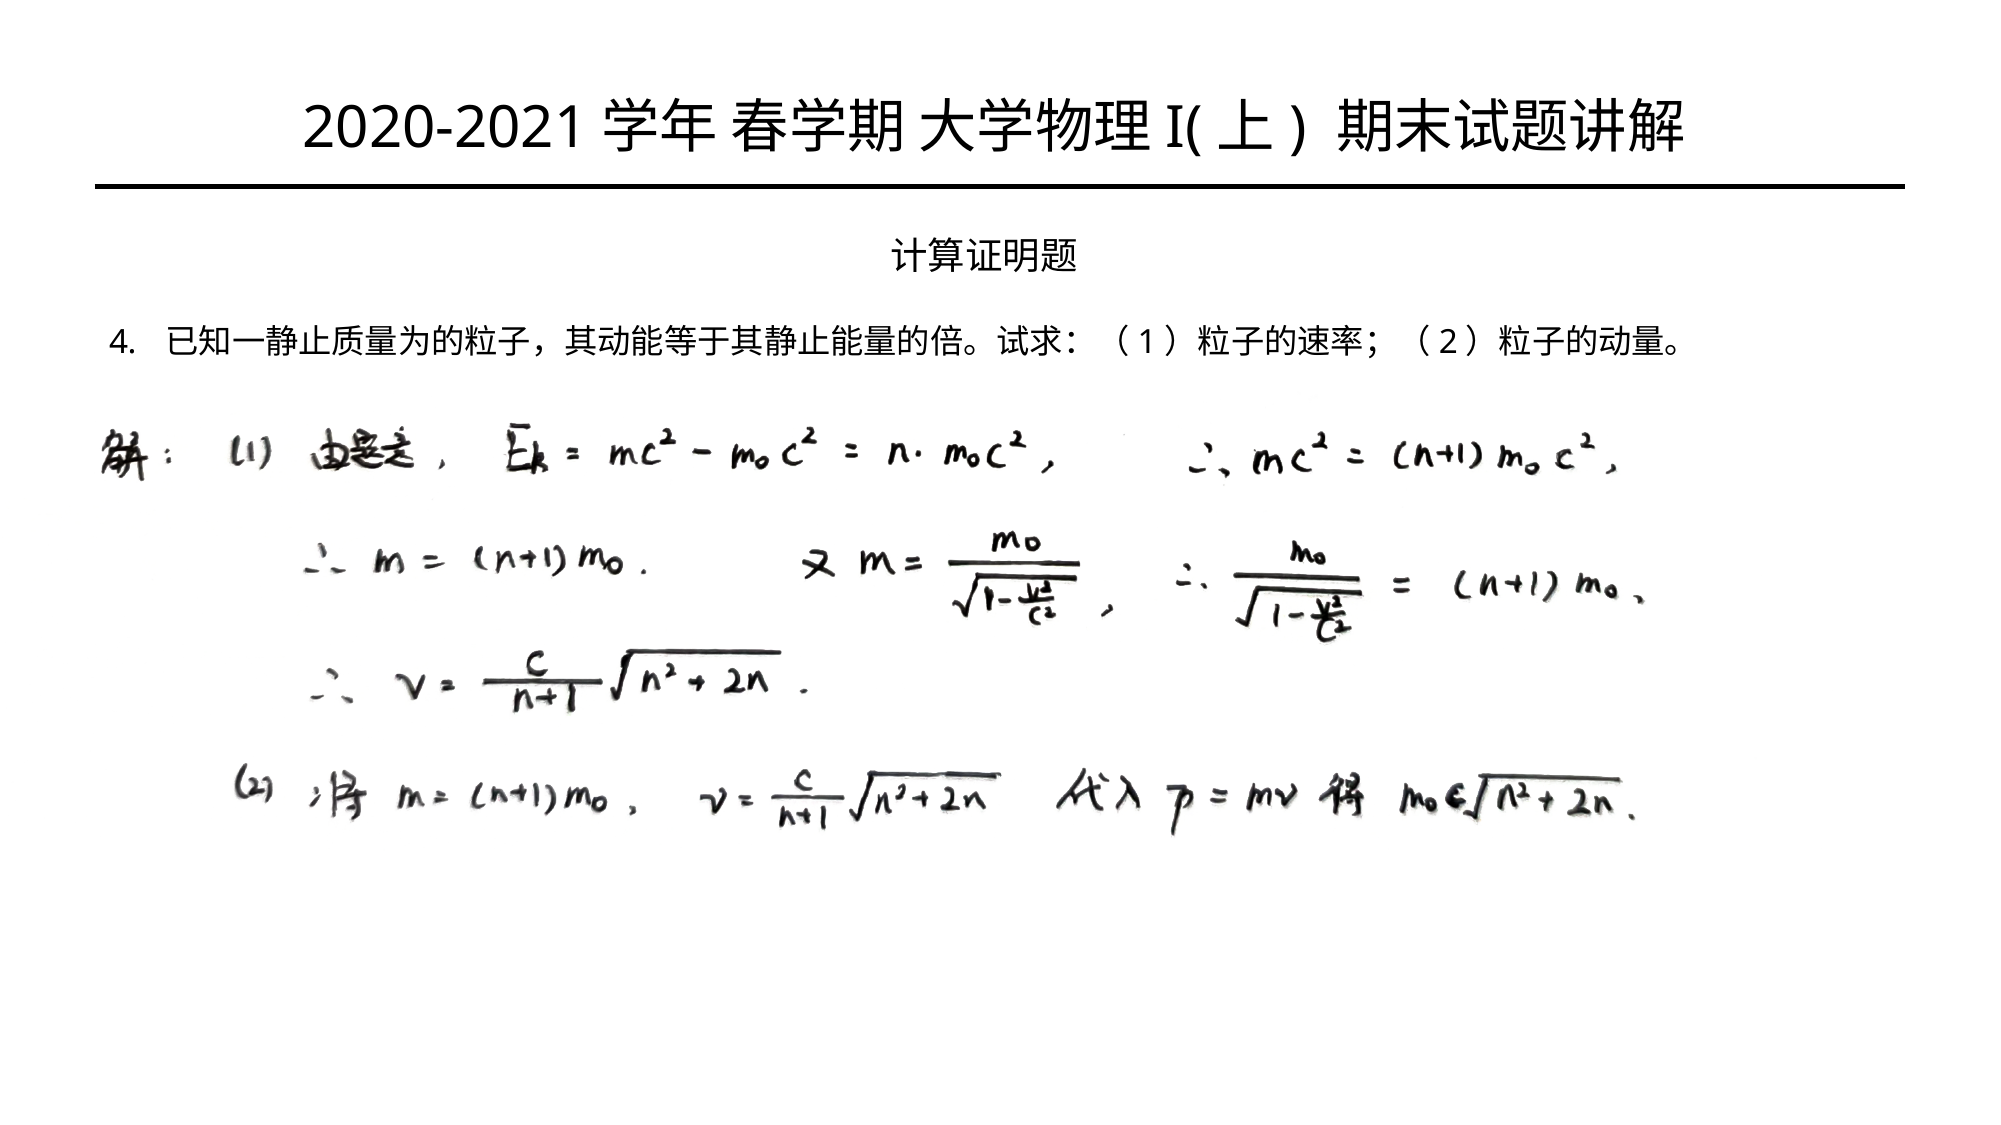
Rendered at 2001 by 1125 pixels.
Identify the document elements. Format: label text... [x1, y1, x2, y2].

text_box 计算证明题 [875, 224, 1125, 285]
picture [0, 391, 1867, 851]
text_box 2020-2021学年 春学期 大学物理I(上) 期末试题讲解 [287, 81, 1713, 167]
